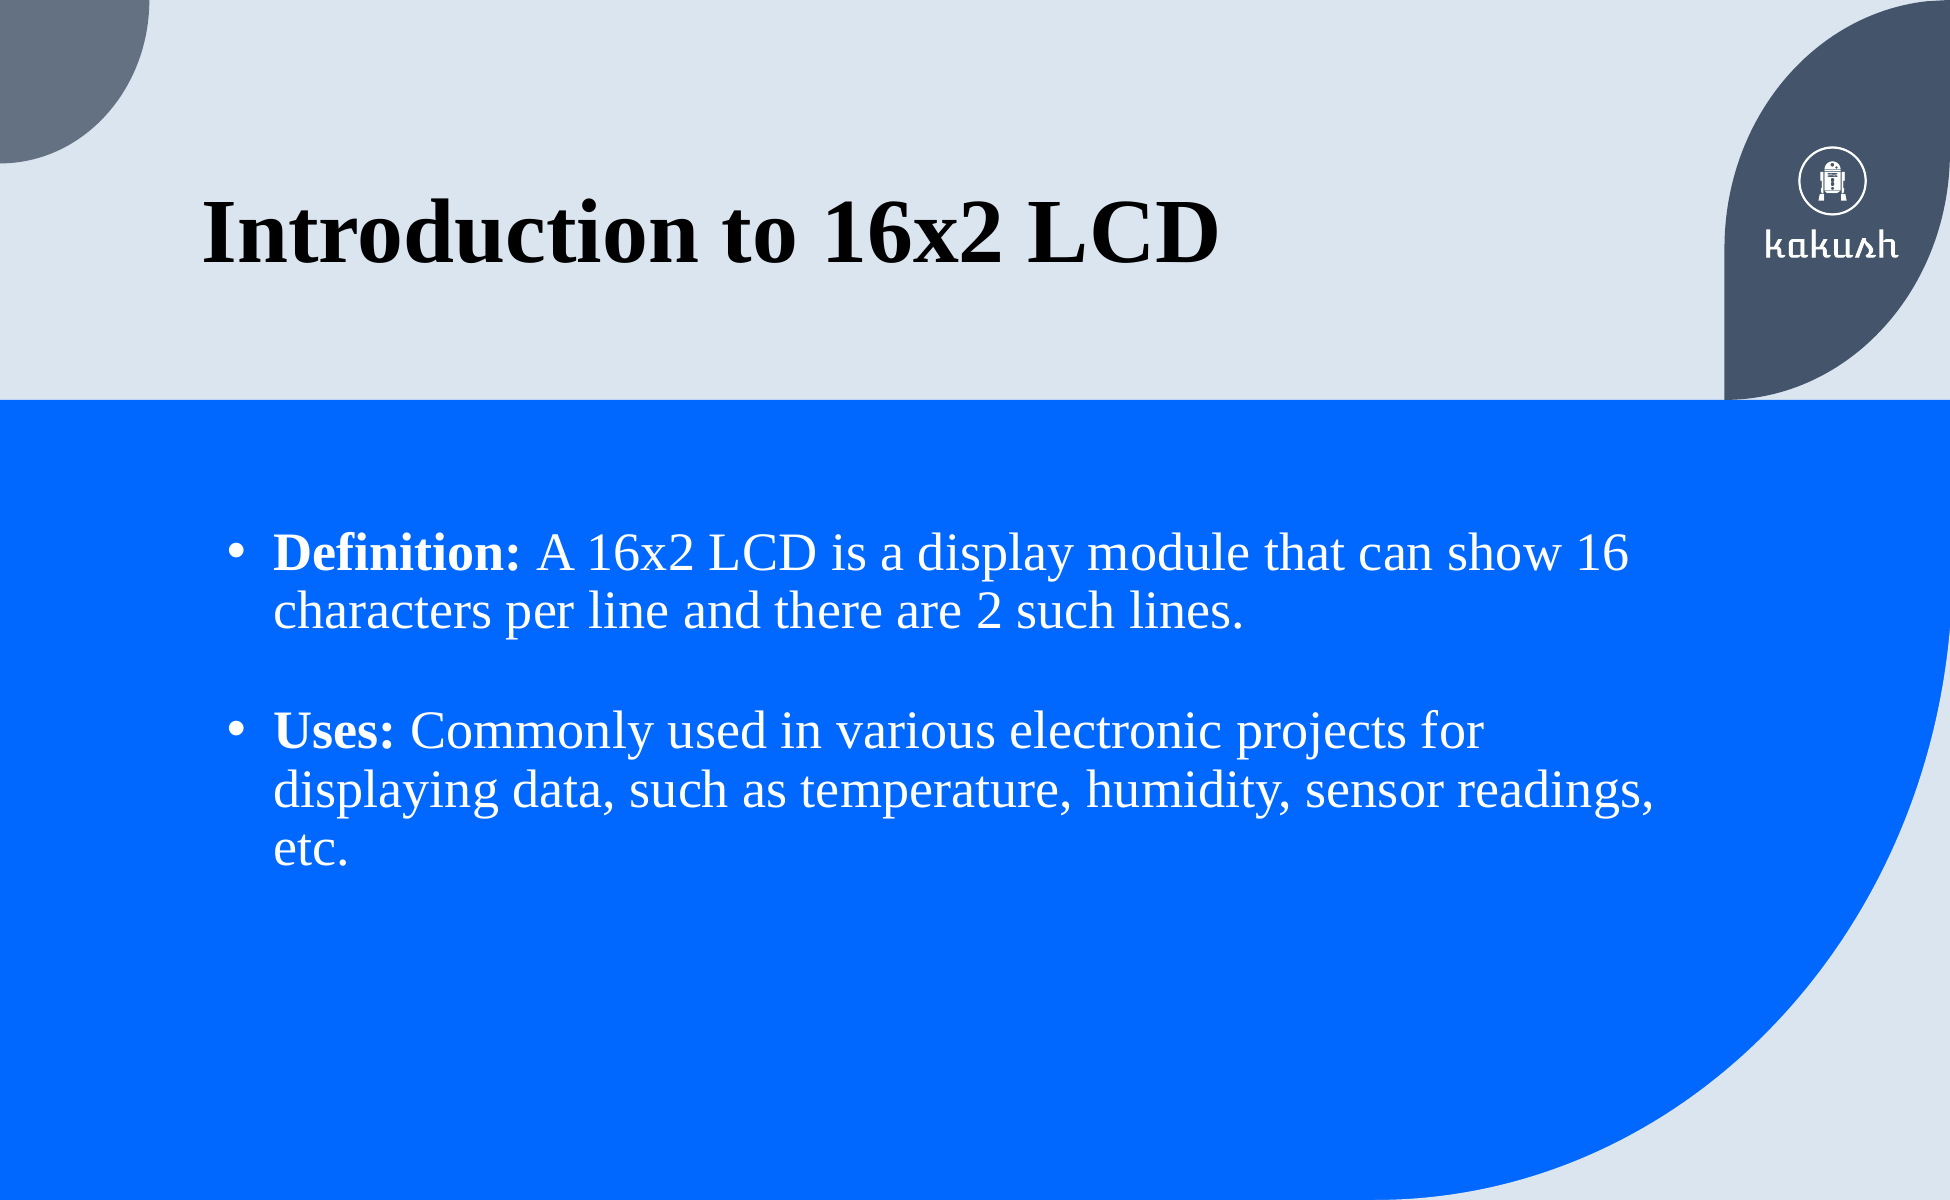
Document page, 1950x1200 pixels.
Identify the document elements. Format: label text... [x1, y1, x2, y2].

list Definition: A 16x2 LCD is a display module that can show 16 characters per line and there are 2 such lines. Uses: Commonly used in various electronic projects for displaying data, such as temperature, humidity, sensor readings, etc. [202, 515, 1737, 1009]
picture [1766, 146, 1899, 258]
title Introduction to 16x2 LCD [186, 7, 1751, 288]
